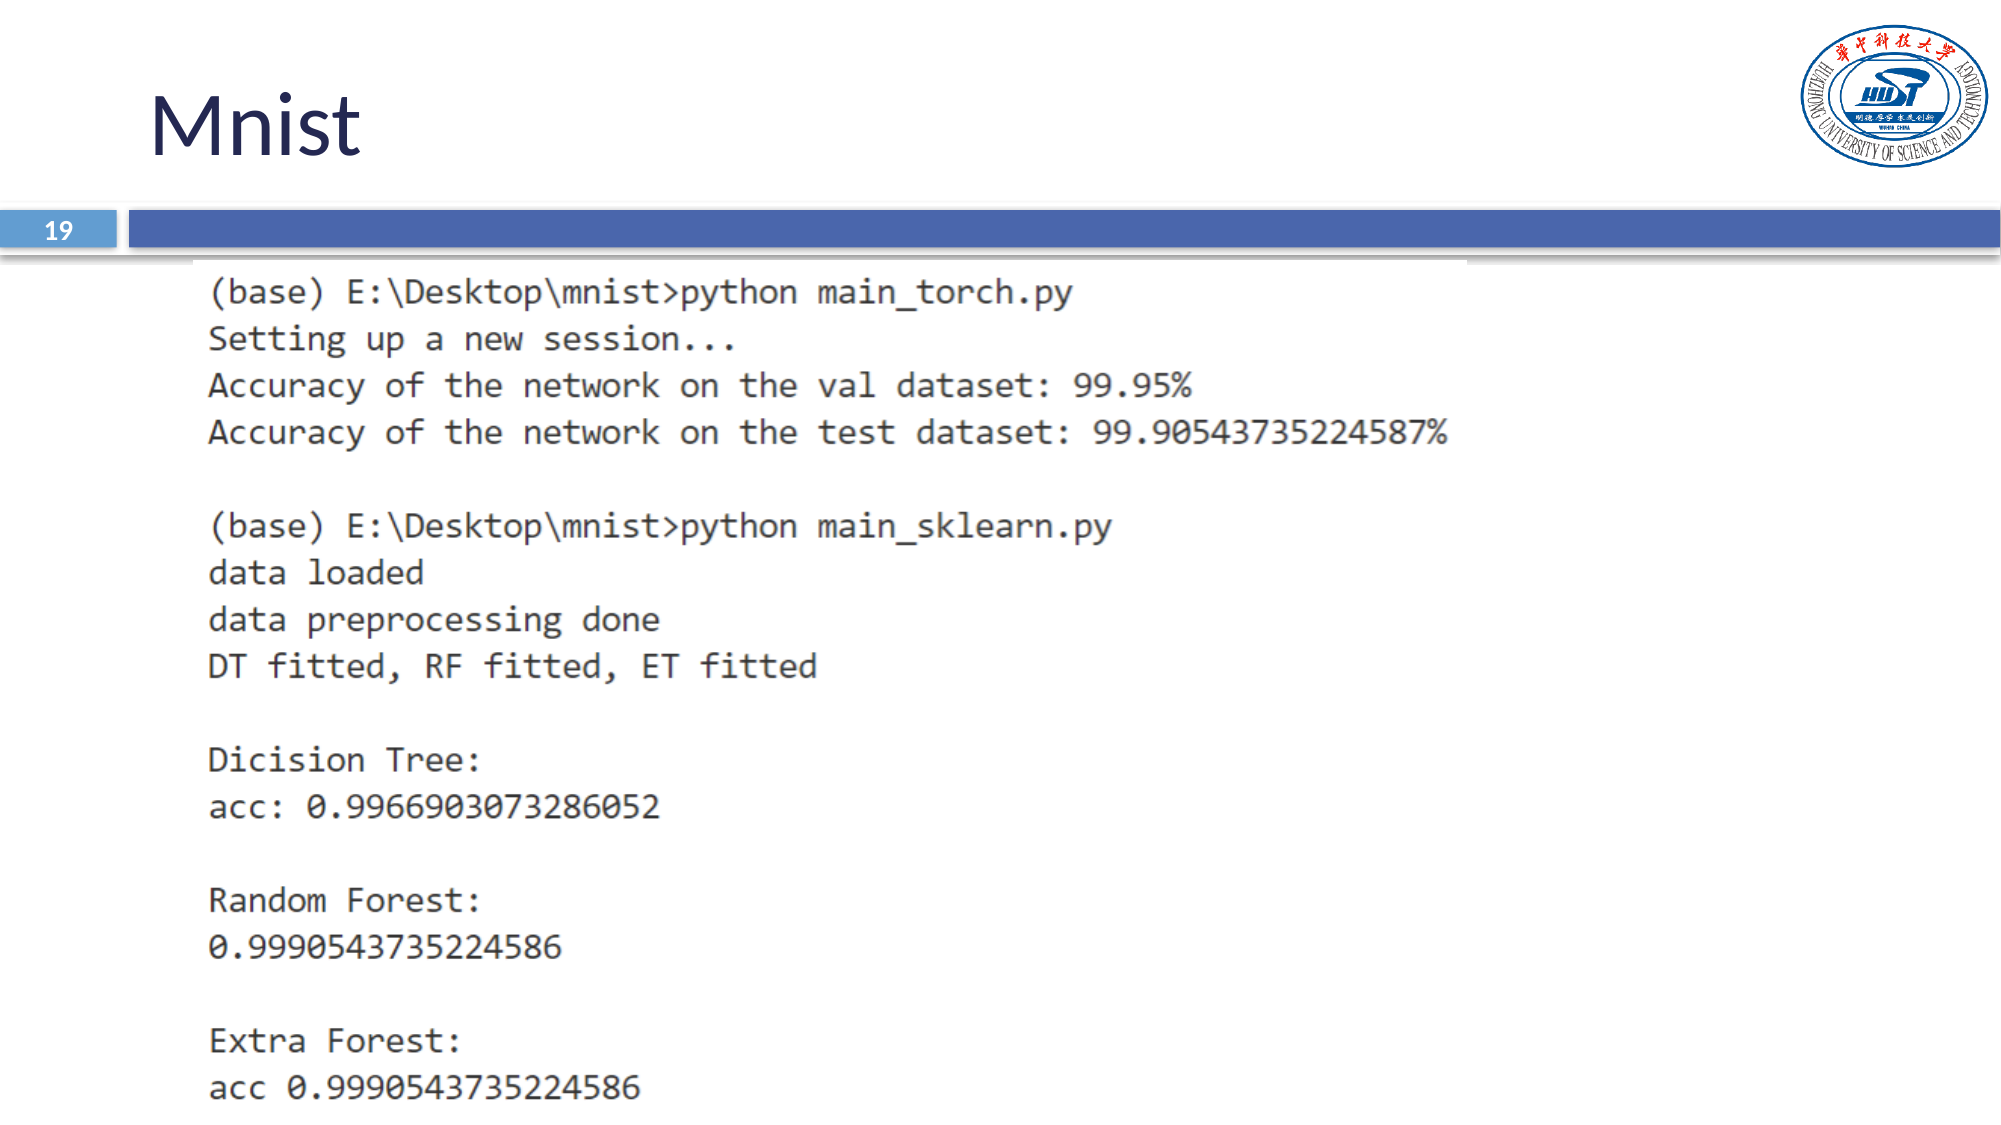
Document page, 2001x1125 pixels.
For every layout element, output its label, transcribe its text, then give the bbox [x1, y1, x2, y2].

picture [193, 259, 1467, 1108]
slide_number 19 [0, 208, 117, 249]
picture [1789, 12, 2000, 178]
title Mnist [133, 37, 1918, 200]
